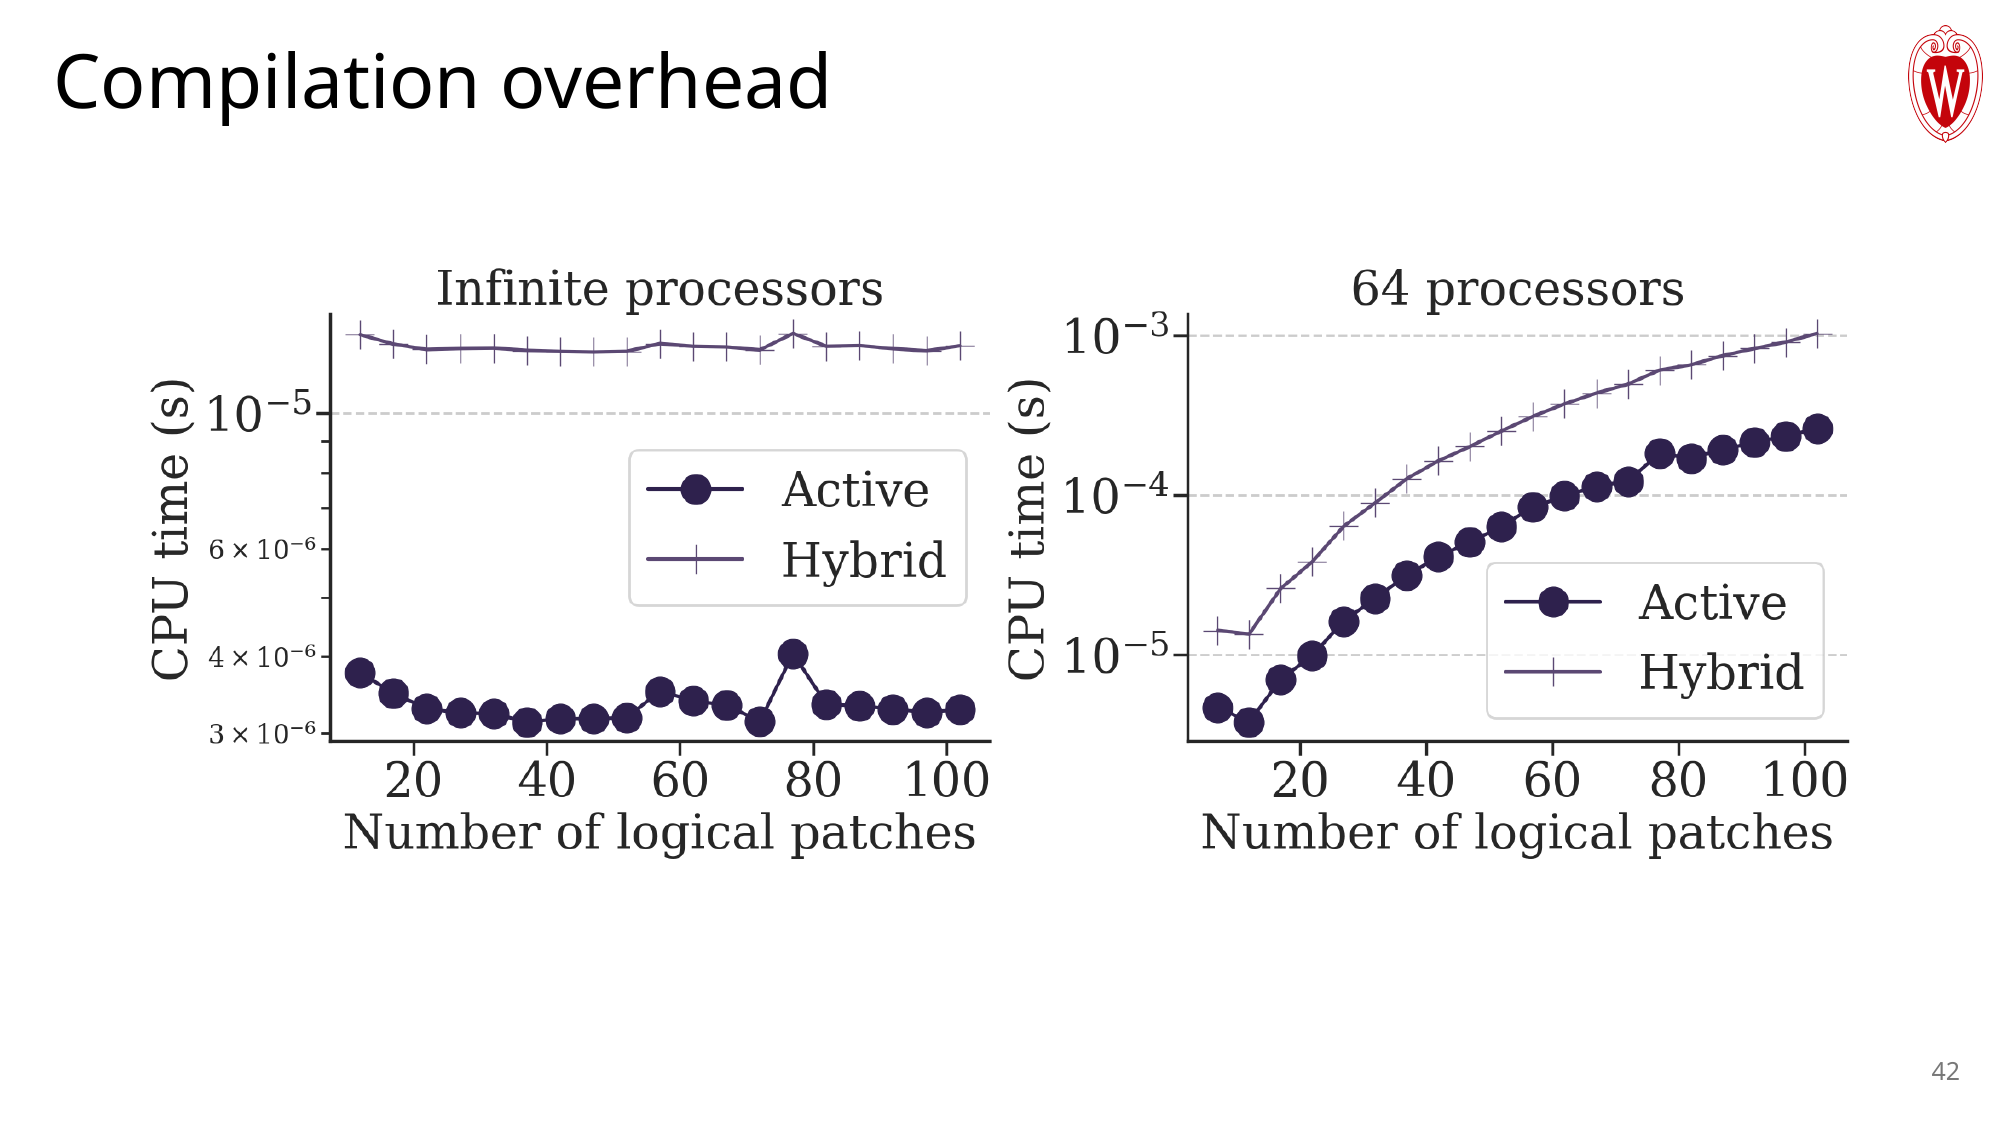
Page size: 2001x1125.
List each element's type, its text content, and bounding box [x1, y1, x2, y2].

slide_number 42 [1904, 1042, 1976, 1103]
picture [142, 258, 1858, 866]
title Compilation overhead [38, 36, 1764, 133]
picture [1908, 25, 1983, 143]
